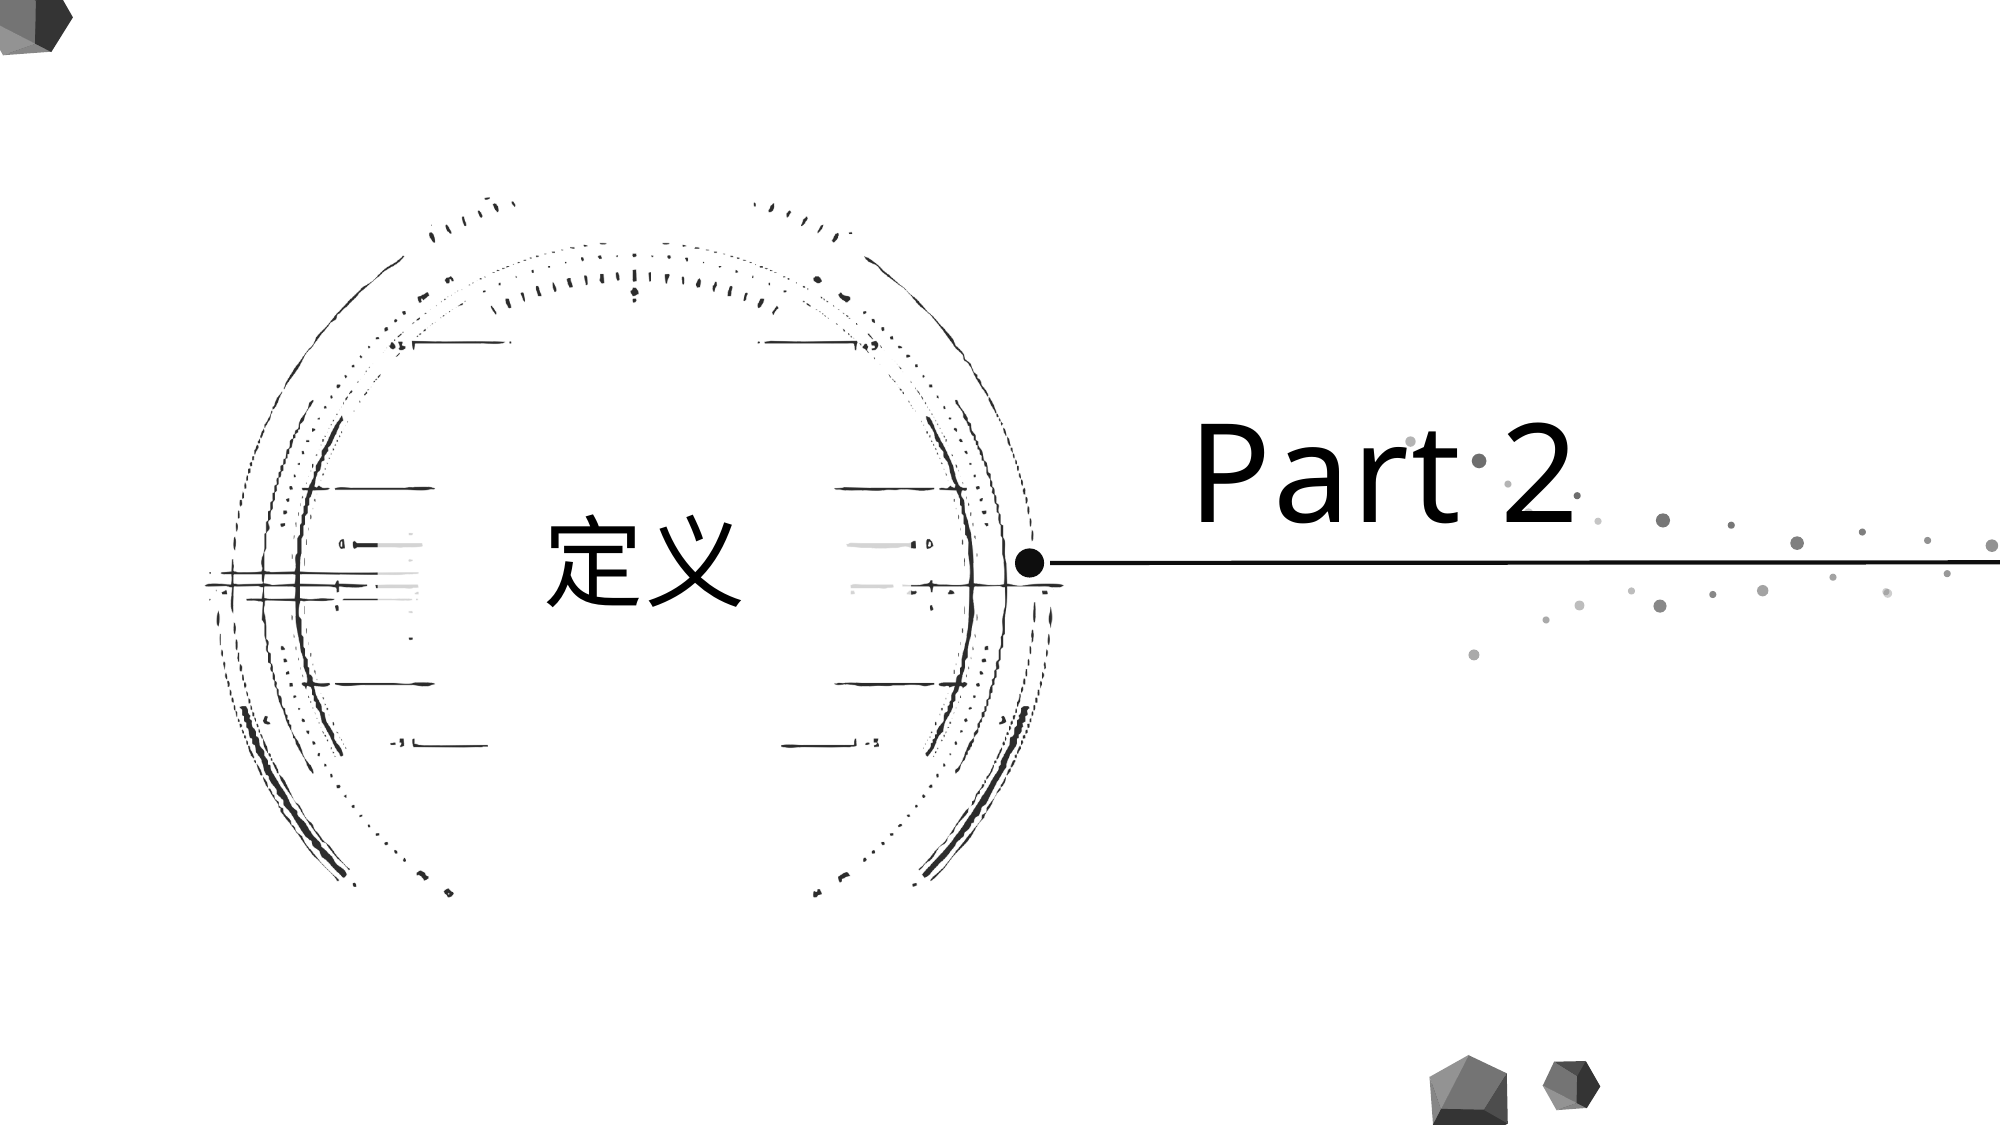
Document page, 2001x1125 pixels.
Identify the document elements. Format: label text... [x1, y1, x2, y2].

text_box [1405, 436, 2000, 661]
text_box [1429, 1054, 1509, 1125]
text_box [0, 0, 67, 62]
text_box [1504, 480, 1951, 624]
text_box Part 2 [1095, 377, 1673, 558]
picture [186, 152, 1066, 948]
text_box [1546, 1056, 1597, 1115]
